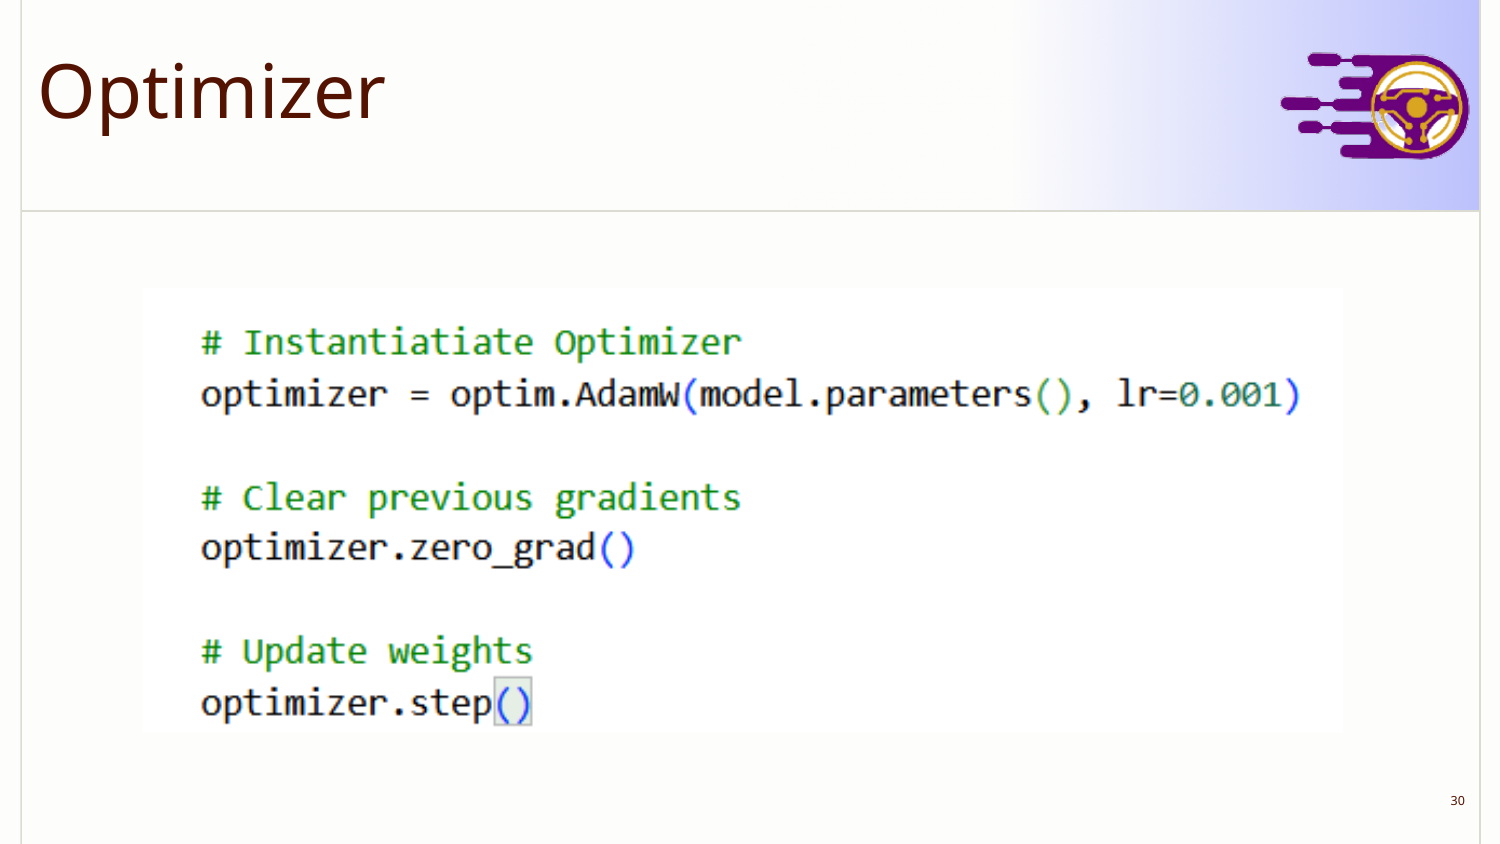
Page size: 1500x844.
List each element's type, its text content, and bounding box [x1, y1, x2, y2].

title Optimizer [22, 37, 1086, 150]
picture [775, 0, 1481, 210]
picture [142, 287, 1343, 733]
slide_number ‹#› [1390, 778, 1481, 843]
text_box [284, 197, 1247, 254]
